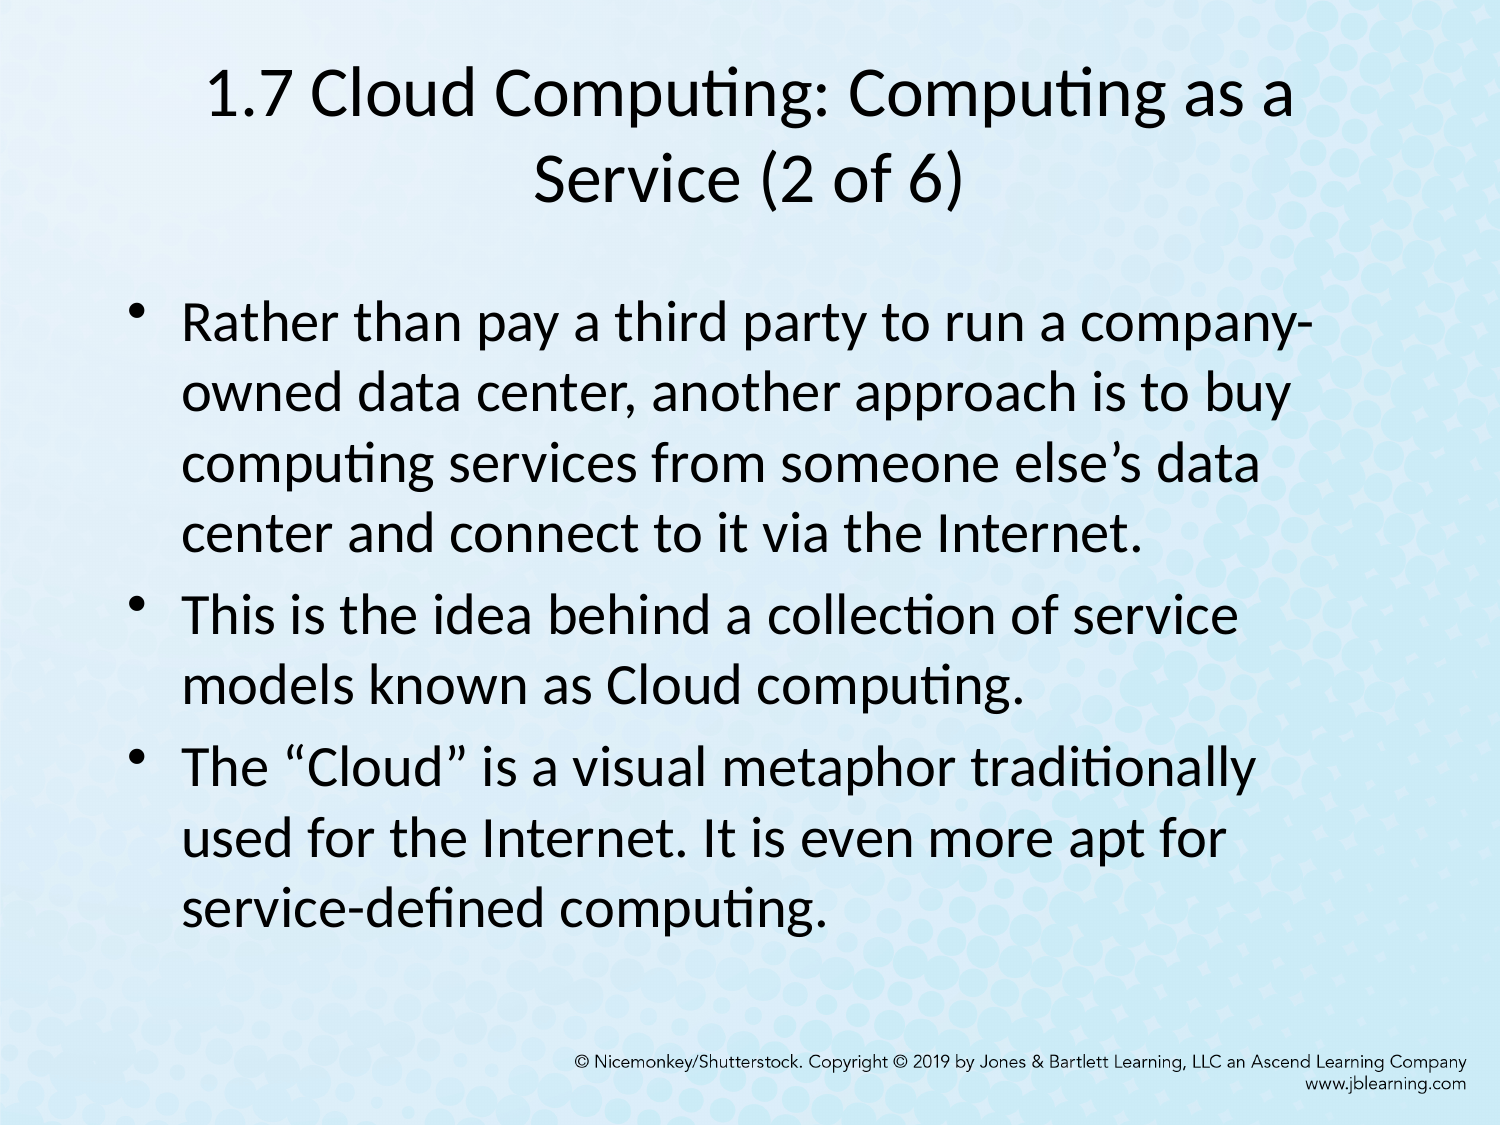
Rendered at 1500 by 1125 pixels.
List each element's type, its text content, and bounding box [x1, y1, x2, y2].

list Rather than pay a third party to run a company-owned data center, another approach is to buy computing services from someone else’s data center and connect to it via the Internet. This is the idea behind a collection of service models known as Cloud computing. The “Cloud” is a visual metaphor traditionally used for the Internet. It is even more apt for service-defined computing. [112, 275, 1388, 950]
title 1.7 Cloud Computing: Computing as a Service (2 of 6) [112, 37, 1388, 225]
picture [0, 0, 1500, 1125]
